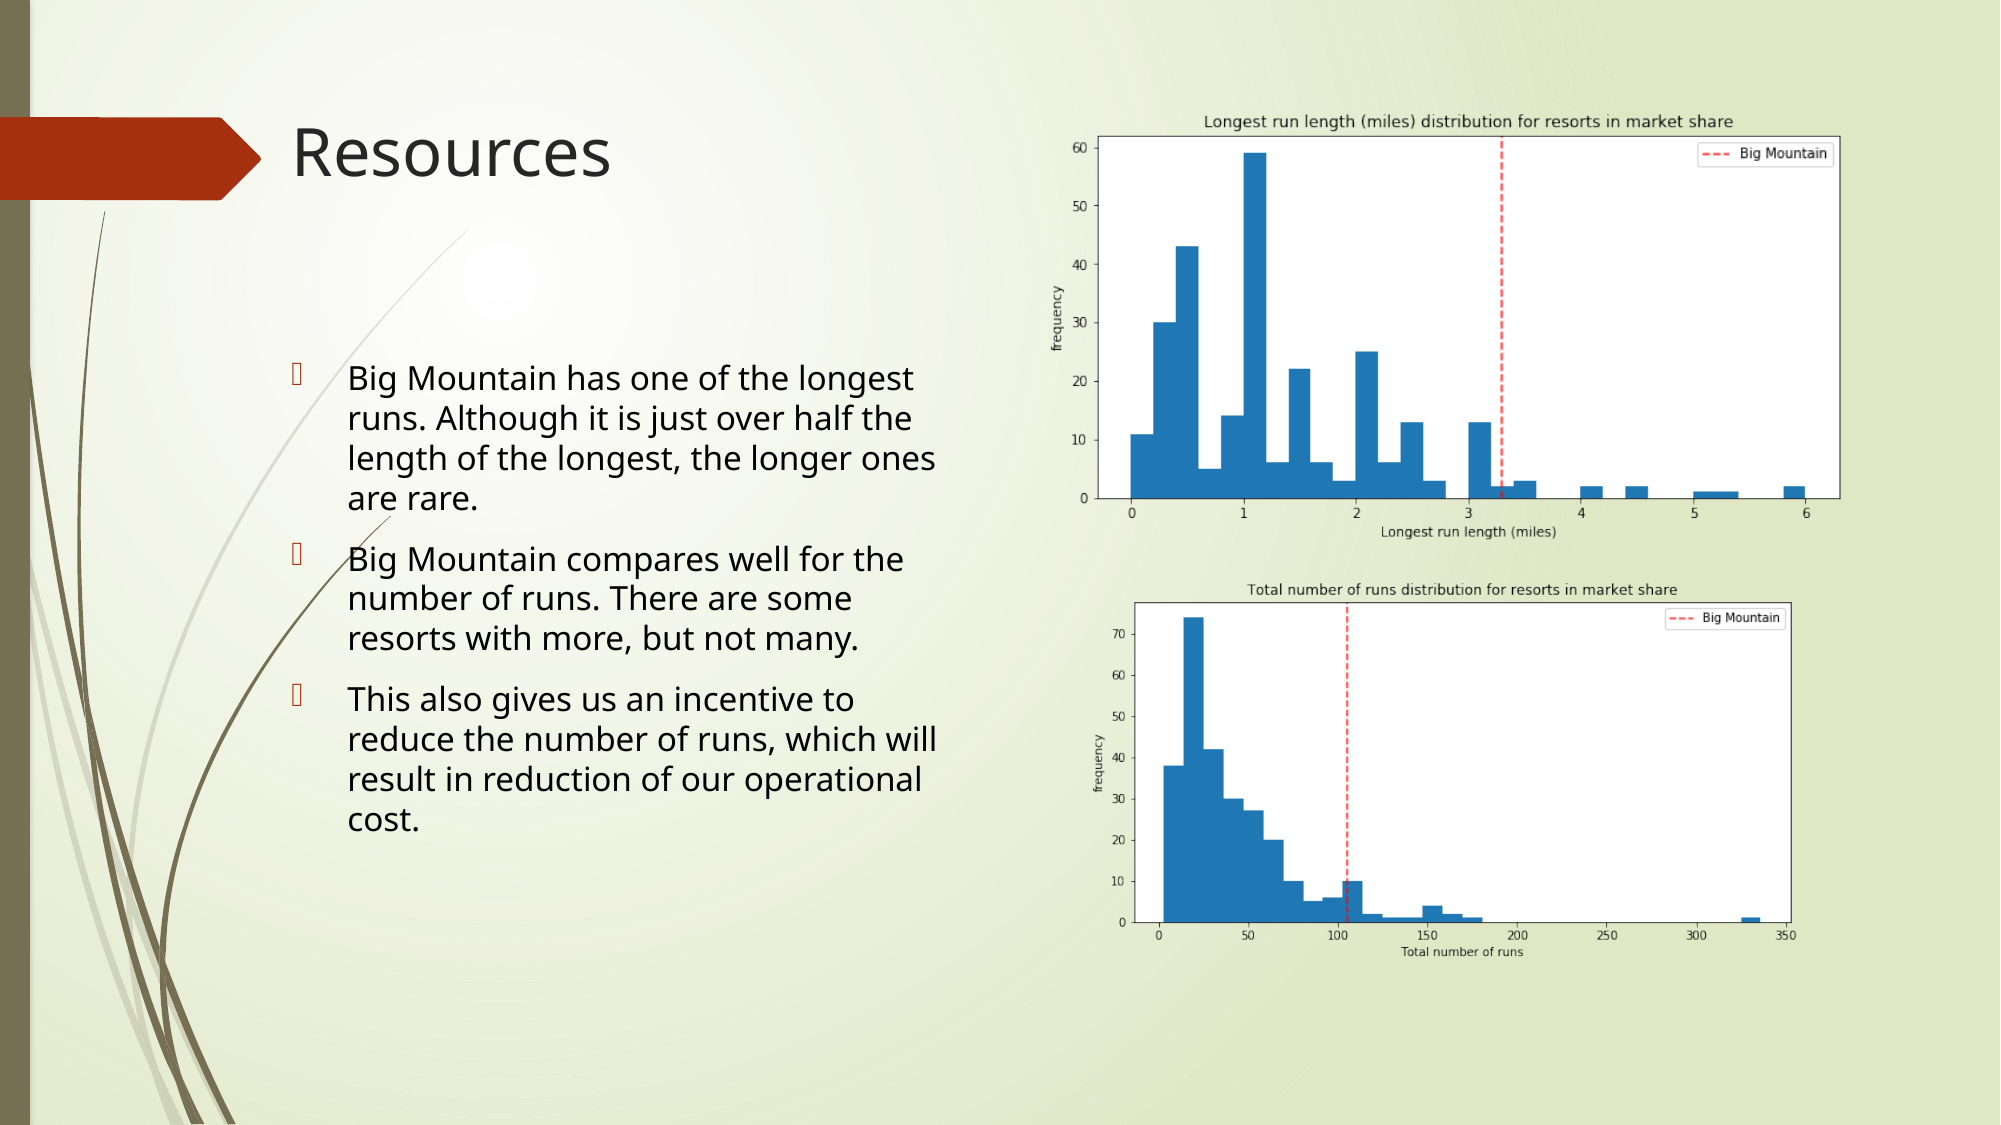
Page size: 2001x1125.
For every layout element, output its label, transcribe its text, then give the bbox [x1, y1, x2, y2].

picture [1086, 575, 1805, 967]
title Resources [276, 102, 956, 313]
picture [1043, 105, 1850, 549]
list Big Mountain has one of the longest runs. Although it is just over half the length of the longest, the longer ones are rare. Big Mountain compares well for the number of runs. There are some resorts with more, but not many. This also gives us an incentive to reduce the number of runs, which will result in reduction of our operational cost. [276, 350, 956, 970]
